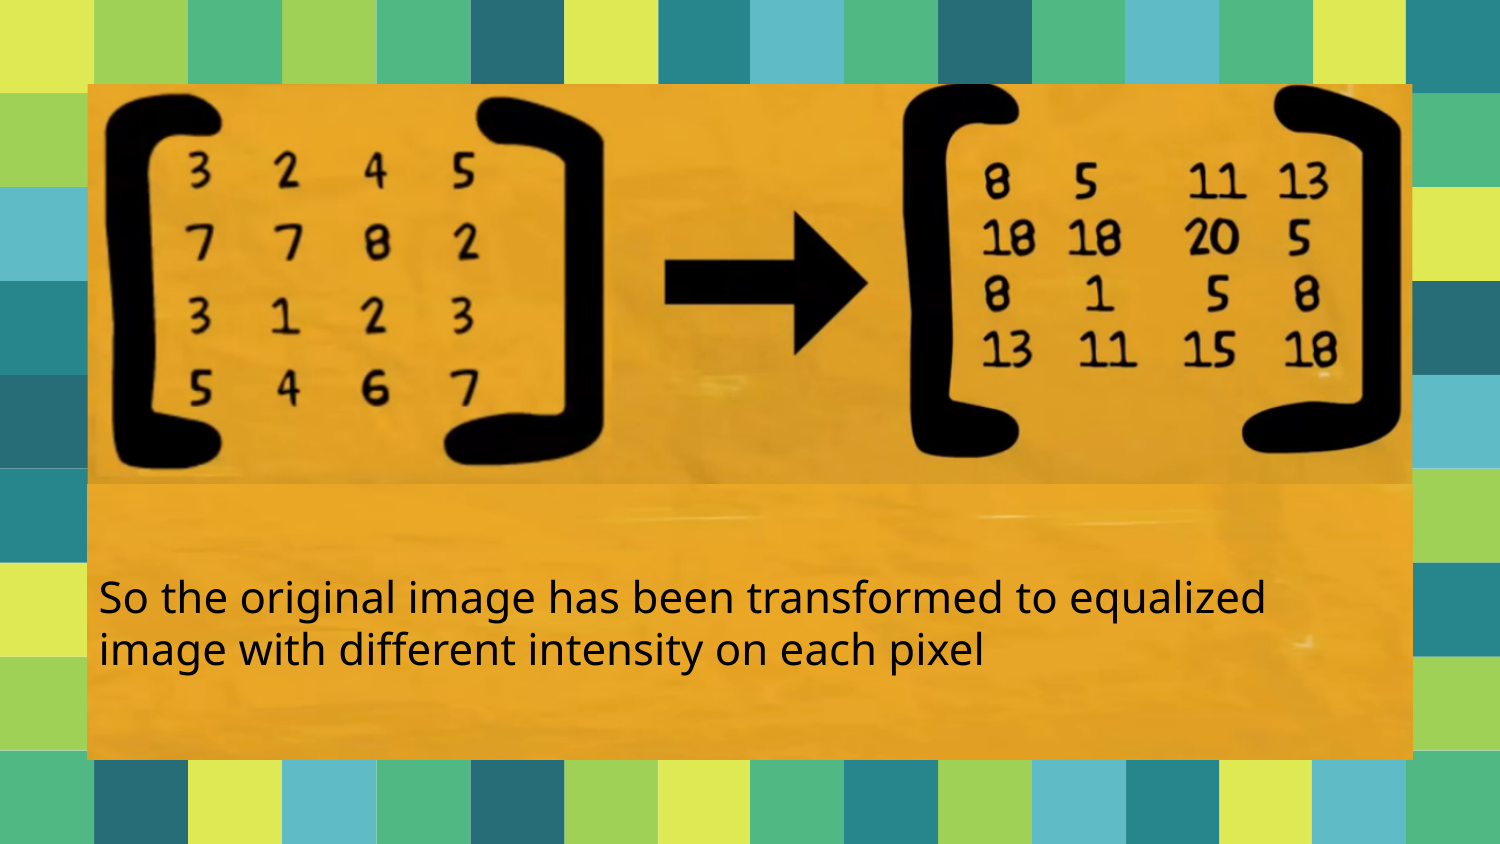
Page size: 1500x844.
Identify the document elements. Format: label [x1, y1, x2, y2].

text_box [87, 84, 1413, 760]
